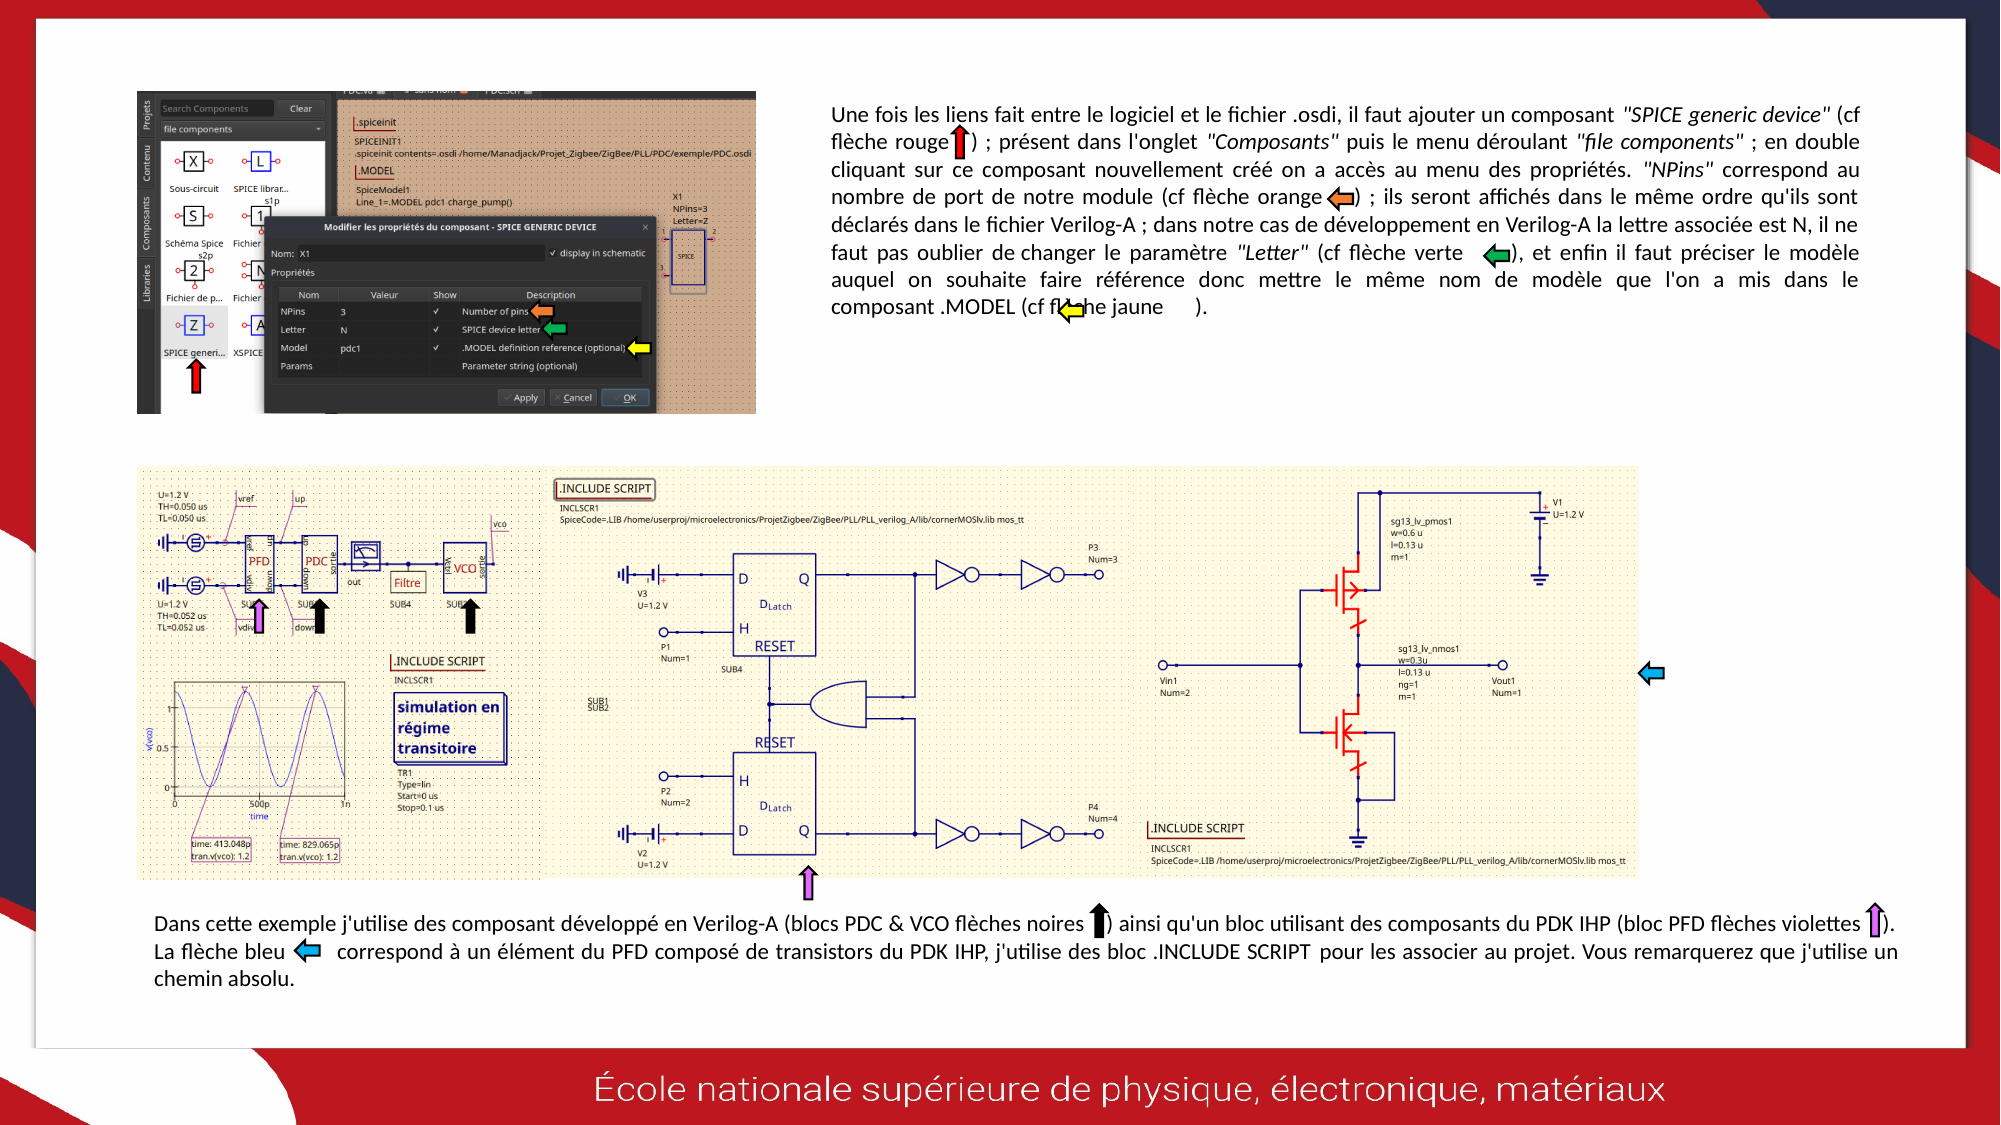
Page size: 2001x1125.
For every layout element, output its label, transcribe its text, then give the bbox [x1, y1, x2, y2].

text_box [1864, 902, 1886, 938]
text_box [803, 878, 814, 901]
text_box [1326, 186, 1355, 212]
text_box [1639, 660, 1665, 687]
slide_number 30 [1412, 1042, 1863, 1103]
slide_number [137, 1042, 588, 1103]
text_box Une fois les liens fait entre le logiciel et le fichier .osdi, il faut ajouter un composant "SPICE generic device" (cf flèche rouge ) ; présent dans l'onglet "Composants" puis le menu déroulant "file components" ; en double cliquant sur ce composant nouvellement créé on a accès au menu des propriétés. "NPins" correspond au nombre de port de notre module (cf flèche orange ) ; ils seront affichés dans le même ordre qu'ils sont déclarés dans le fichier Verilog-A ; dans notre cas de développement en Verilog-A la lettre associée est N, il ne faut pas oublier de changer le paramètre "Letter" (cf flèche verte ), et enfin il faut préciser le modèle auquel on souhaite faire référence donc mettre le même nom de modèle que l'on a mis dans le composant .MODEL (cf flèche jaune ). [816, 92, 1876, 327]
text_box [1089, 902, 1110, 939]
text_box Dans cette exemple j'utilise des composant développé en Verilog-A (blocs PDC & VCO flèches noires ) ainsi qu'un bloc utilisant des composants du PDK IHP (bloc PFD flèches violettes ). La flèche bleu correspond à un élément du PFD composé de transistors du PDK IHP, j'utilise des bloc .INCLUDE SCRIPT pour les associer au projet. Vous remarquerez que j'utilise un chemin absolu. [139, 901, 1915, 999]
text_box [1482, 242, 1511, 269]
text_box [949, 124, 971, 160]
text_box [293, 937, 321, 964]
picture [0, 0, 2000, 1125]
text_box [1056, 298, 1085, 325]
